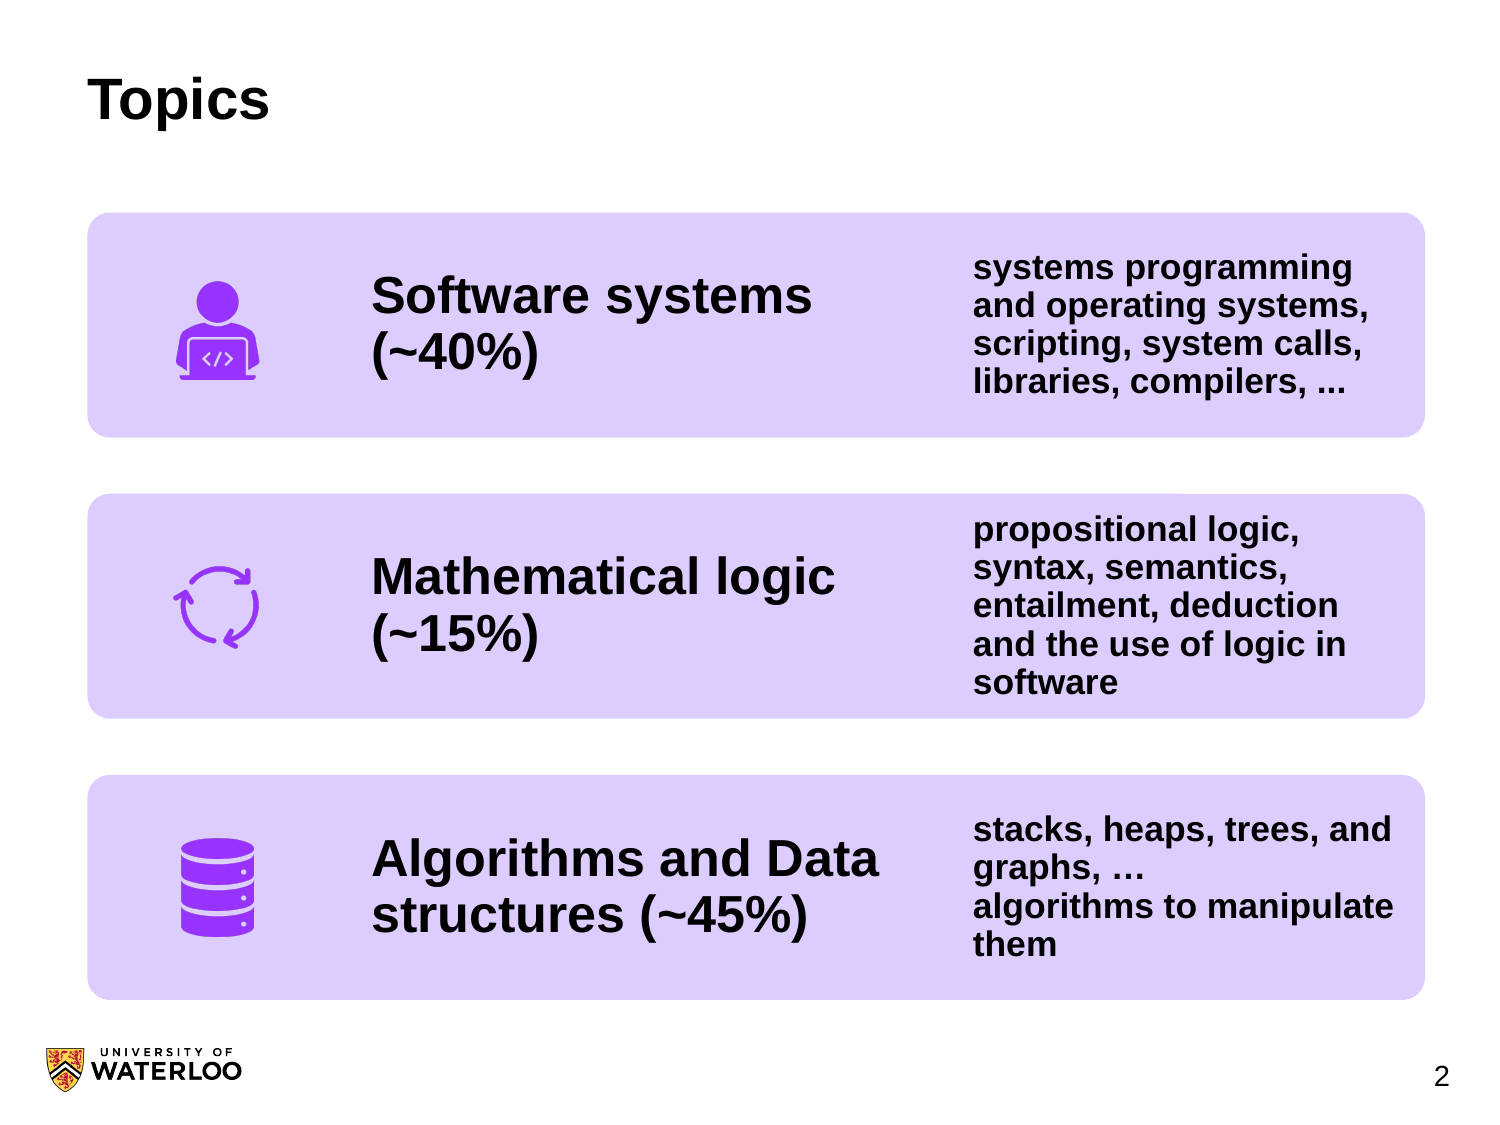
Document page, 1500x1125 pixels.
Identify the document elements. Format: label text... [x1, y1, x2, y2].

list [87, 212, 1426, 1001]
title Topics [87, 69, 1426, 133]
picture [8, 1016, 279, 1125]
